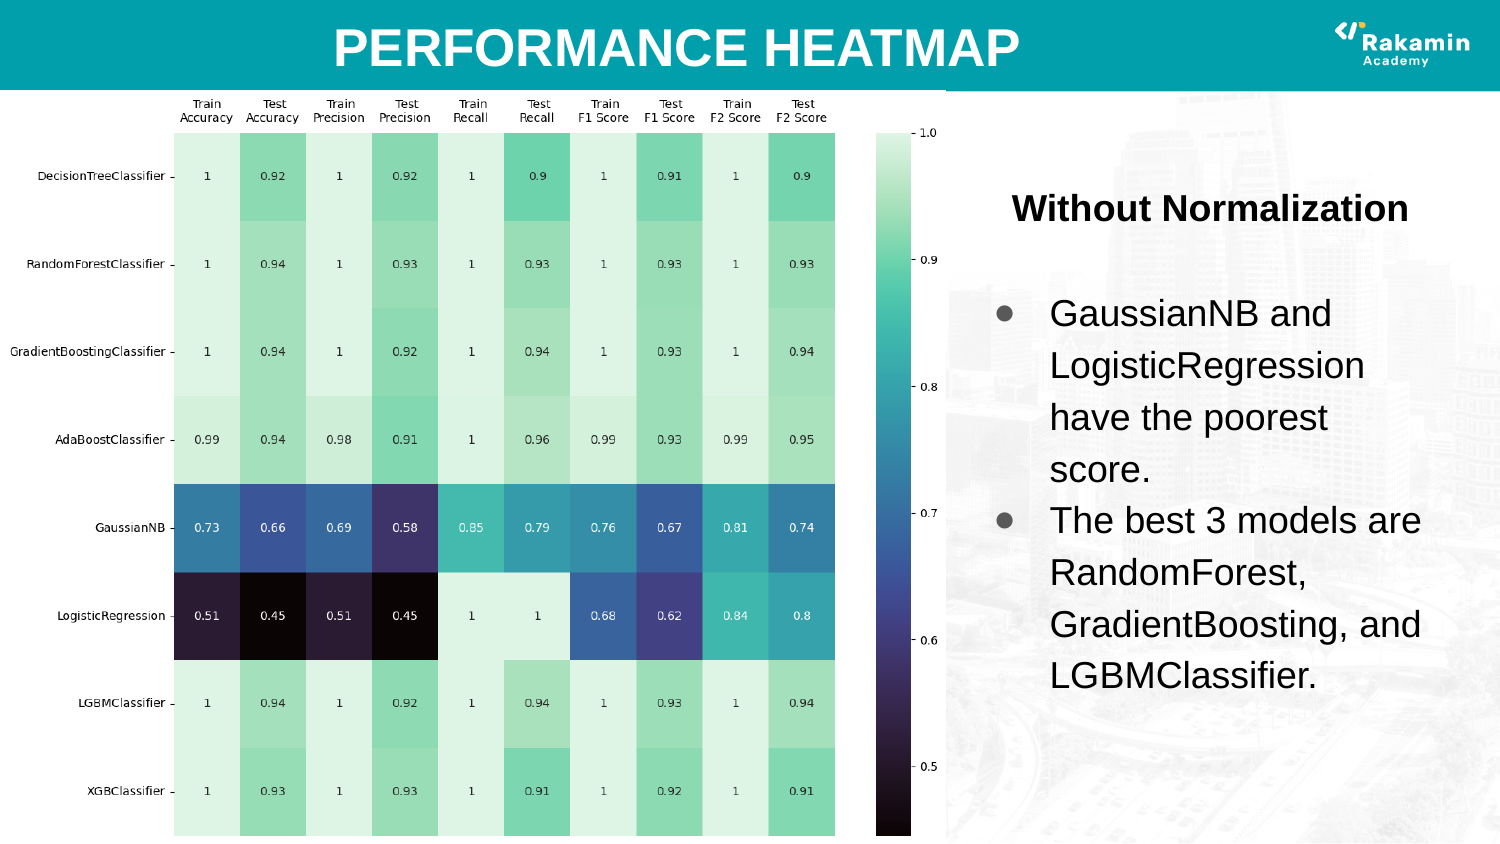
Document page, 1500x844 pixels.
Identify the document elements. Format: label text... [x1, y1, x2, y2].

picture [0, 0, 1500, 844]
list GaussianNB and LogisticRegression have the poorest score. The best 3 models are RandomForest, GradientBoosting, and LGBMClassifier. [959, 267, 1449, 715]
text_box Without Normalization [978, 156, 1431, 251]
title PERFORMANCE HEATMAP [51, 0, 1304, 92]
